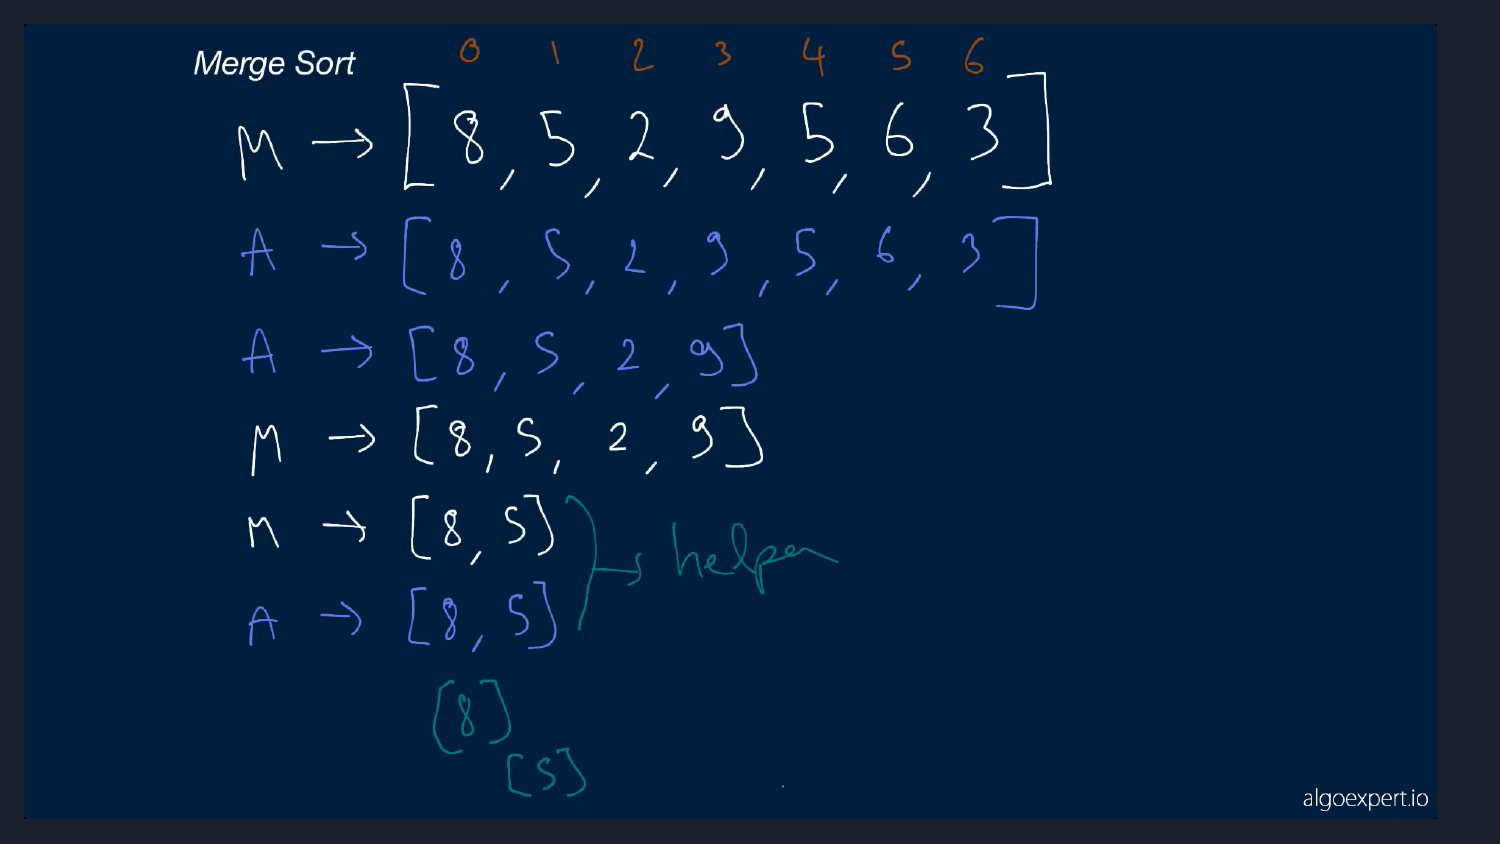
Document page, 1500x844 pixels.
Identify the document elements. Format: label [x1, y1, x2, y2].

picture [24, 24, 1437, 819]
